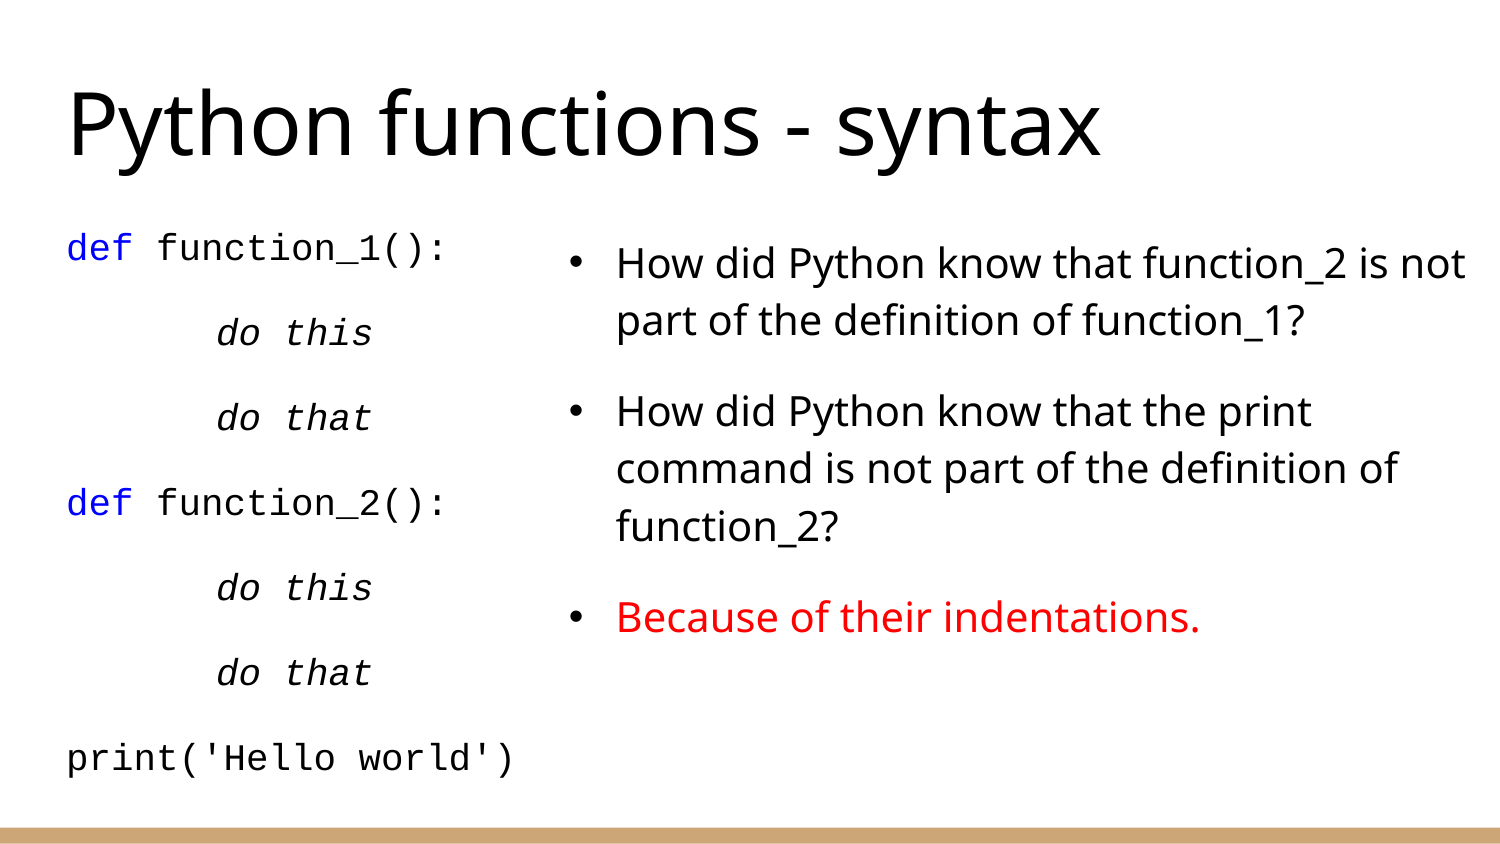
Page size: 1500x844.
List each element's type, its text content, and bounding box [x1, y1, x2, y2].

list def function_1(): do this do that def function_2(): do this do that print('Hello world') [51, 200, 615, 752]
list How did Python know that function_2 is not part of the definition of function_1? How did Python know that the print command is not part of the definition of function_2? Because of their indentations. [516, 213, 1482, 765]
title Python functions - syntax [51, 51, 1449, 189]
